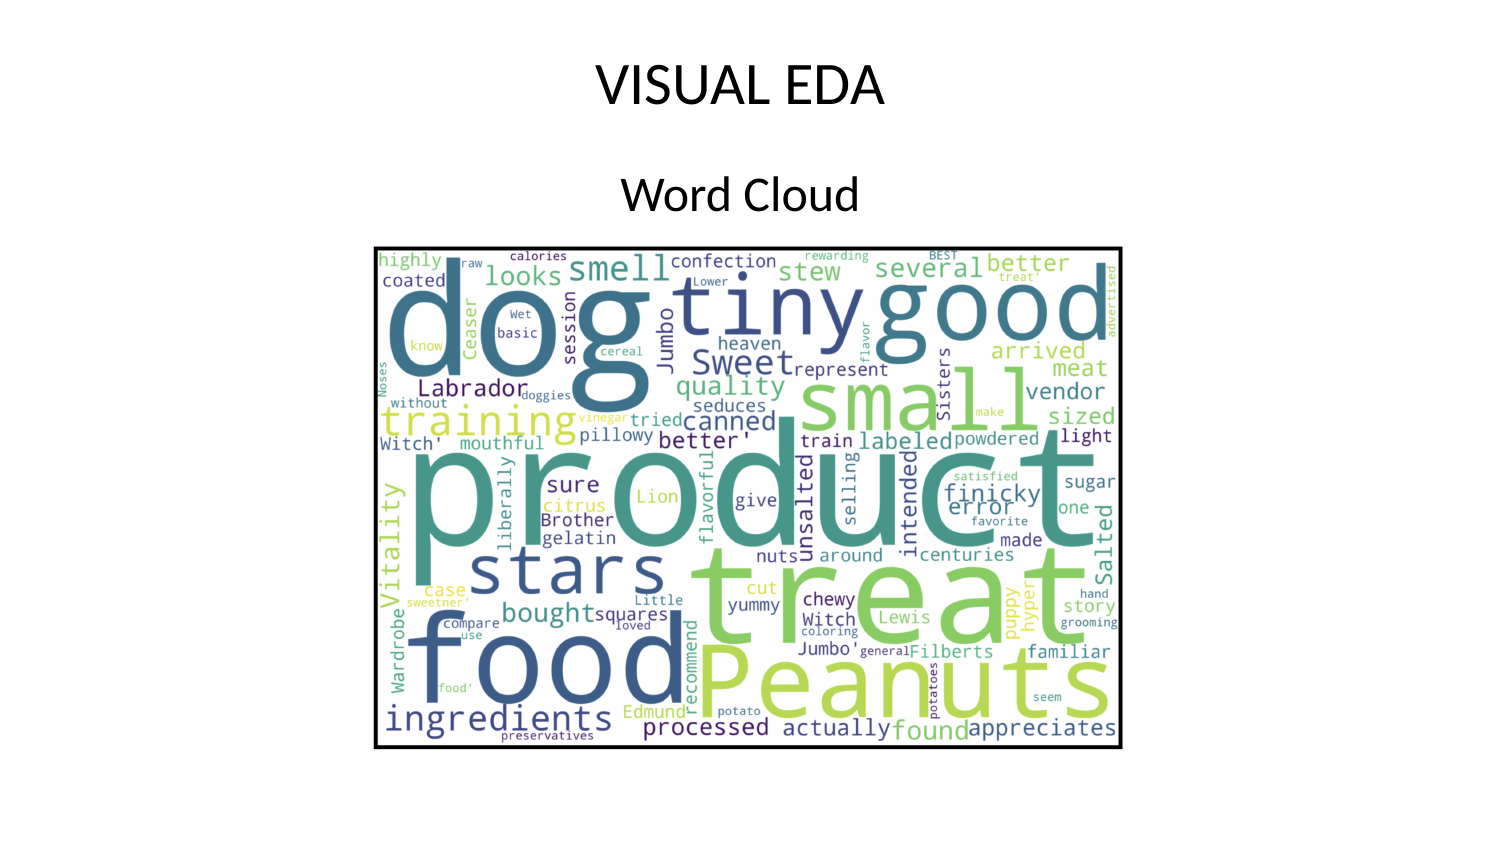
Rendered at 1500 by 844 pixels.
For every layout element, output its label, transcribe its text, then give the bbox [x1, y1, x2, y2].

title VISUAL EDA [101, 46, 1380, 123]
text_box Word Cloud [484, 155, 997, 228]
picture [365, 244, 1135, 752]
